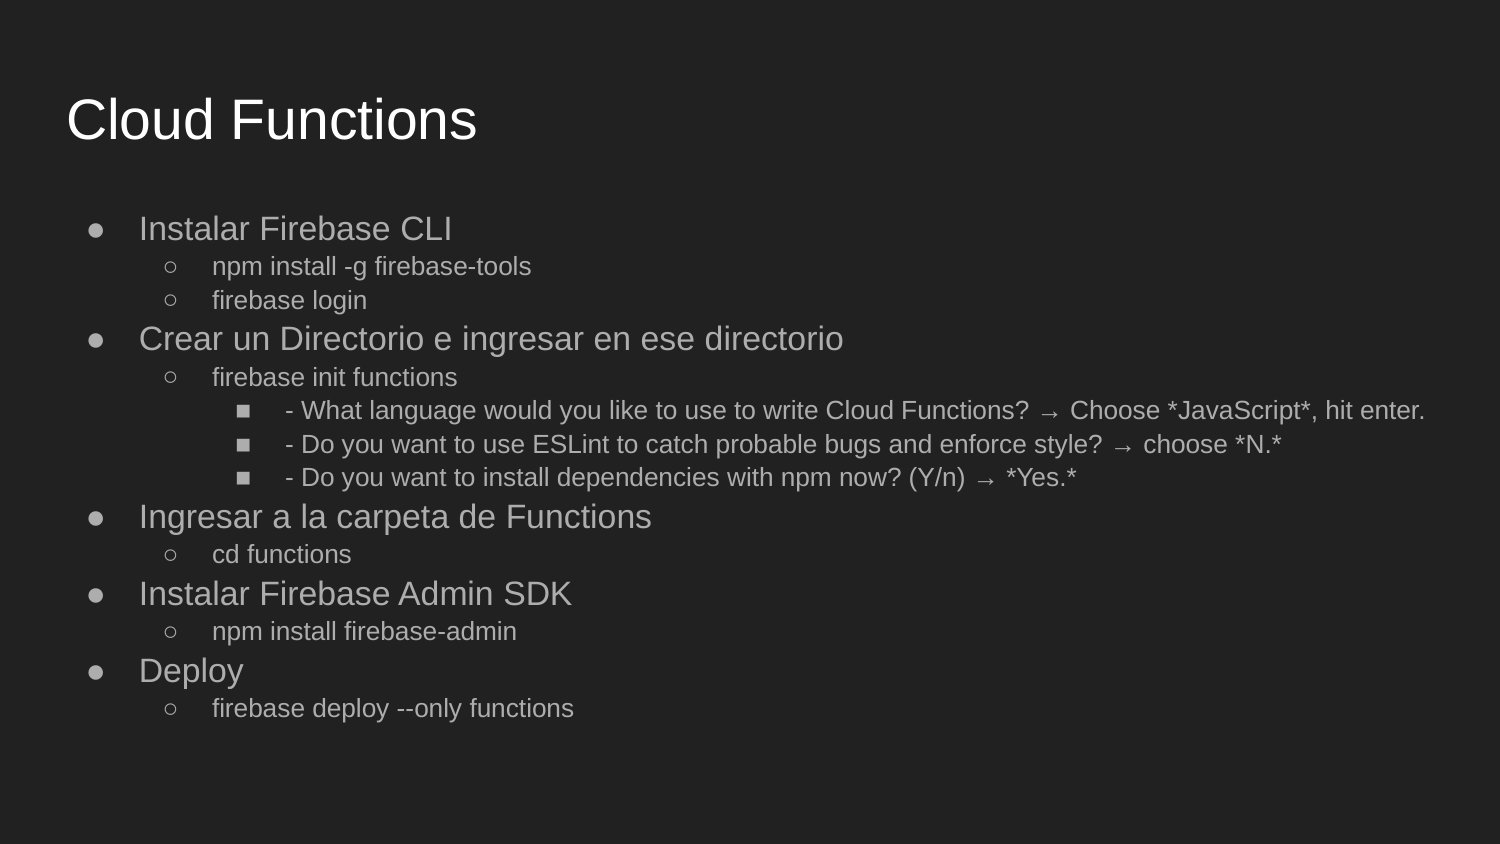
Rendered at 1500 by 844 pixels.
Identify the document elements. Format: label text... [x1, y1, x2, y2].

title Cloud Functions [51, 72, 1449, 167]
list Instalar Firebase CLI npm install -g firebase-tools firebase login Crear un Directorio e ingresar en ese directorio firebase init functions - What language would you like to use to write Cloud Functions? → Choose *JavaScript*, hit enter. - Do you want to use ESLint to catch probable bugs and enforce style? → choose *N.* - Do you want to install dependencies with npm now? (Y/n) → *Yes.* Ingresar a la carpeta de Functions cd functions Instalar Firebase Admin SDK npm install firebase-admin Deploy firebase deploy --only functions [51, 189, 1449, 750]
